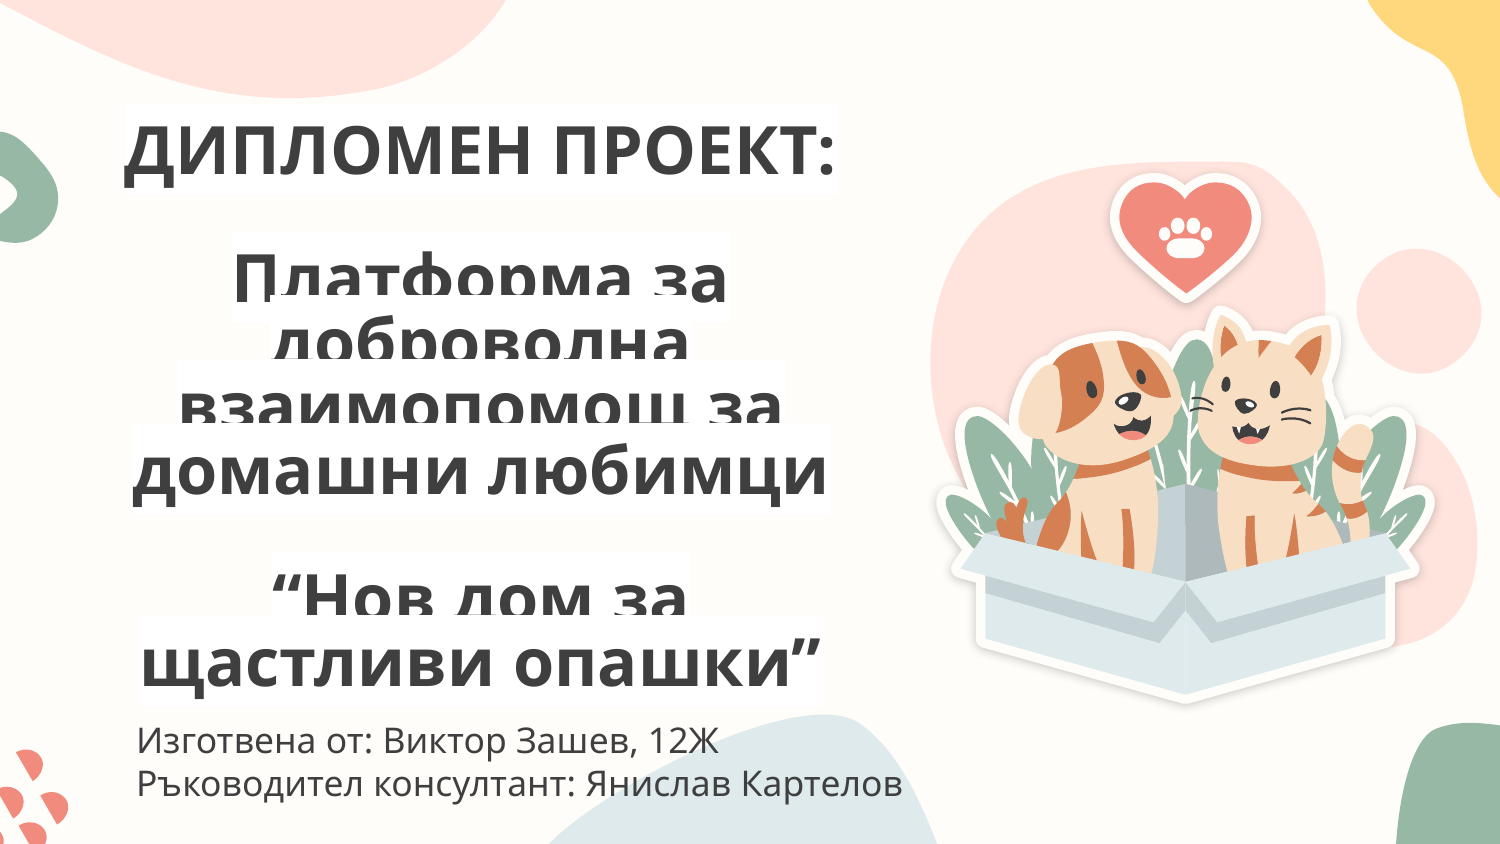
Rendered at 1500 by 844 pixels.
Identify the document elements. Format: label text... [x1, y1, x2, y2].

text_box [941, 314, 1430, 695]
subtitle Изготвена от: Виктор Зашев, 12Ж Ръководител консултант: Янислав Картелов [121, 704, 942, 844]
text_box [906, 160, 1500, 649]
title ДИПЛОМЕН ПРОЕКТ: Платформа за доброволна взаимопомощ за домашни любимци “Нов дом за щастливи опашки” [84, 194, 878, 629]
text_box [1117, 182, 1254, 294]
